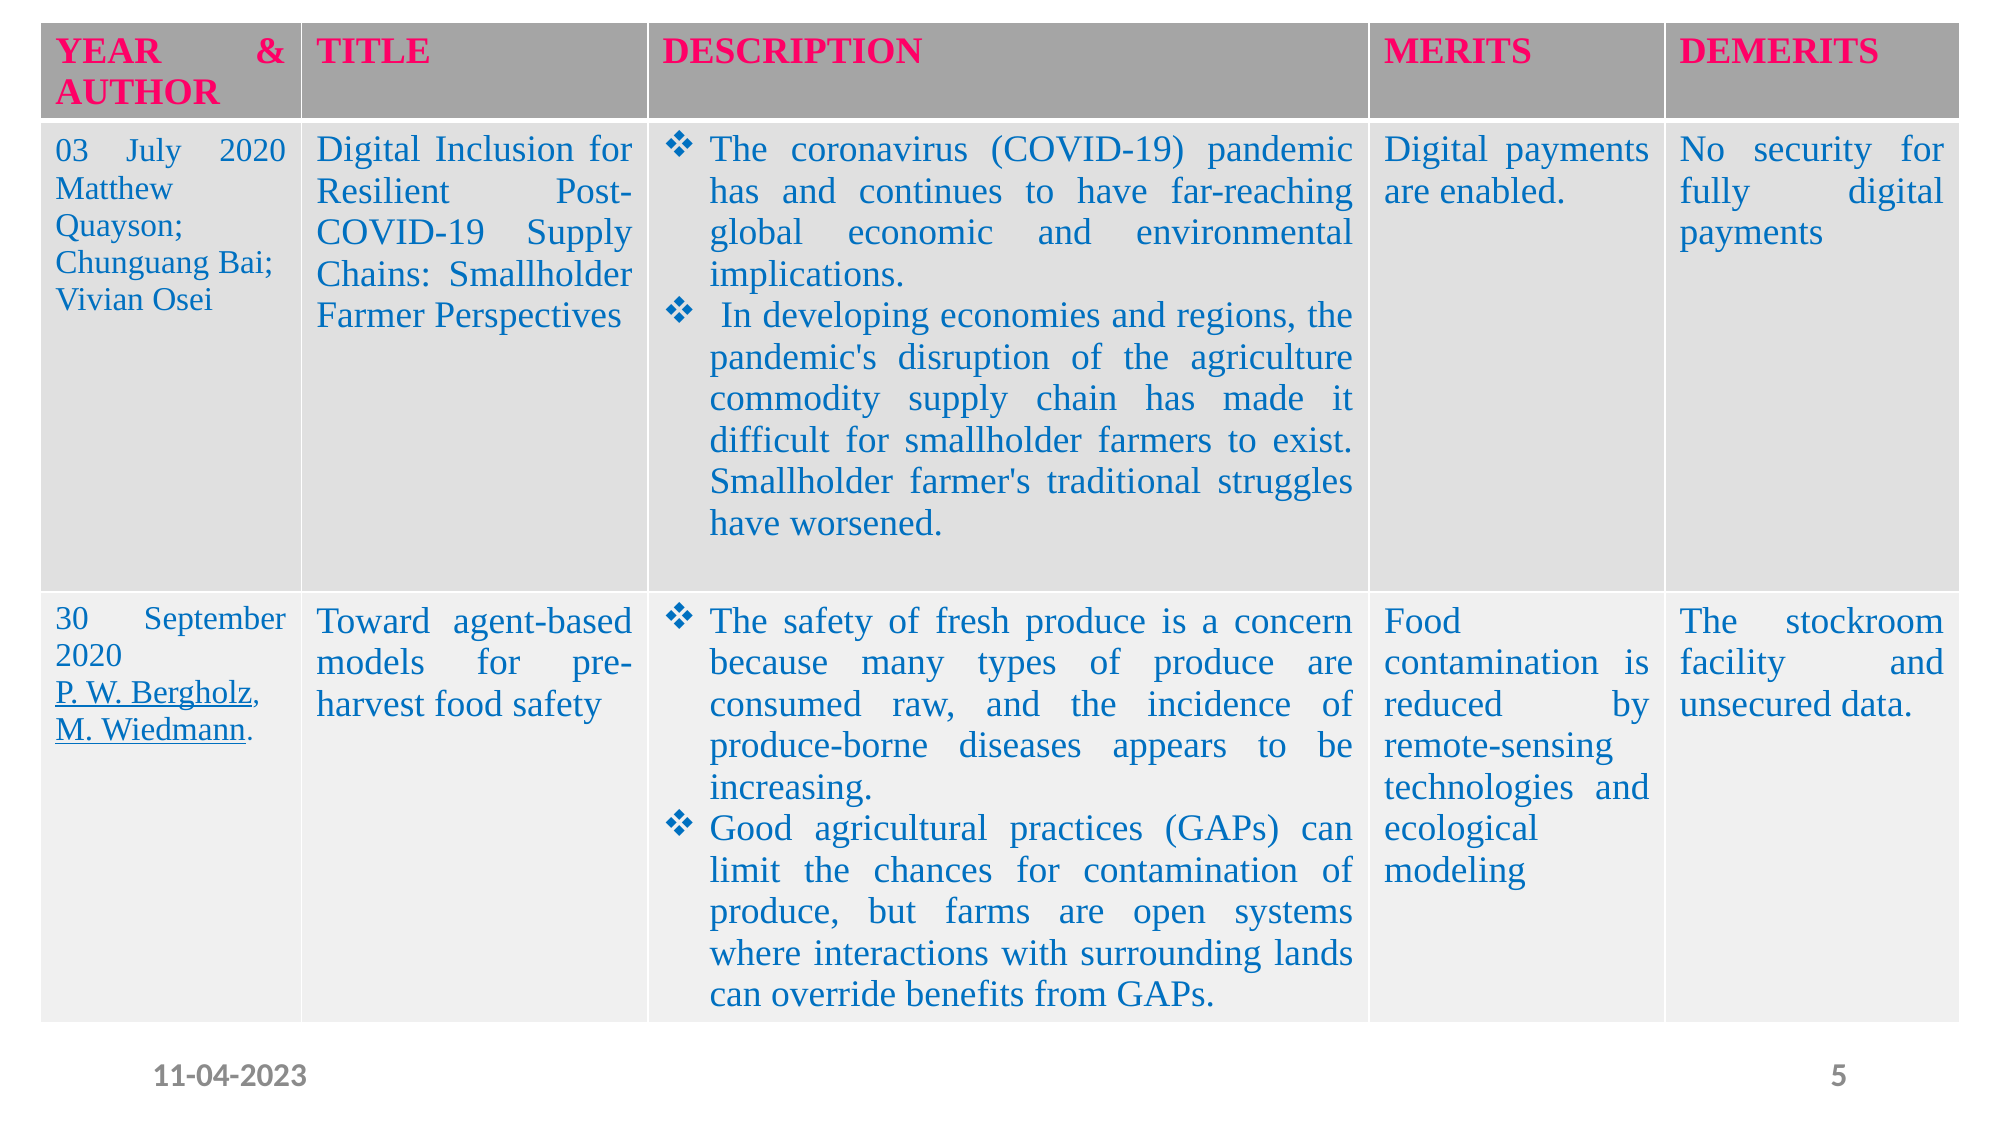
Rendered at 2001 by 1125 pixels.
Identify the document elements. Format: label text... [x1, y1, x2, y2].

table_header TITLE [302, 23, 647, 118]
table_header DESCRIPTION [649, 23, 1368, 118]
table_cell Digital payments are enabled. [1370, 123, 1664, 591]
table_cell Food contamination is reduced by remote-sensing technologies and ecological modeling [1370, 593, 1664, 1022]
table_header YEAR & AUTHOR [41, 23, 301, 118]
table_cell The coronavirus (COVID-19) pandemic has and continues to have far-reaching global economic and environmental implications. In developing economies and regions, the pandemic's disruption of the agriculture commodity supply chain has made it difficult for smallholder farmers to exist. Smallholder farmer's traditional struggles have worsened. [649, 123, 1368, 591]
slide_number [137, 1042, 588, 1103]
table_cell Digital Inclusion for Resilient Post-COVID-19 Supply Chains: Smallholder Farmer Perspectives [302, 123, 647, 591]
table_cell No security for fully digital payments [1666, 123, 1959, 591]
slide_number 5 [1412, 1042, 1863, 1103]
table_header MERITS [1370, 23, 1664, 118]
table_cell The stockroom facility and unsecured data. [1666, 593, 1959, 1022]
table_cell The safety of fresh produce is a concern because many types of produce are consumed raw, and the incidence of produce-borne diseases appears to be increasing. Good agricultural practices (GAPs) can limit the chances for contamination of produce, but farms are open systems where interactions with surrounding lands can override benefits from GAPs. [649, 593, 1368, 1022]
table_cell 30 September 2020 P. W. Bergholz, M. Wiedmann. [41, 593, 301, 1022]
table_cell Toward agent-based models for pre-harvest food safety [302, 593, 647, 1022]
table_header DEMERITS [1666, 23, 1959, 118]
table_cell 03 July 2020 Matthew Quayson; Chunguang Bai; Vivian Osei [41, 123, 301, 591]
